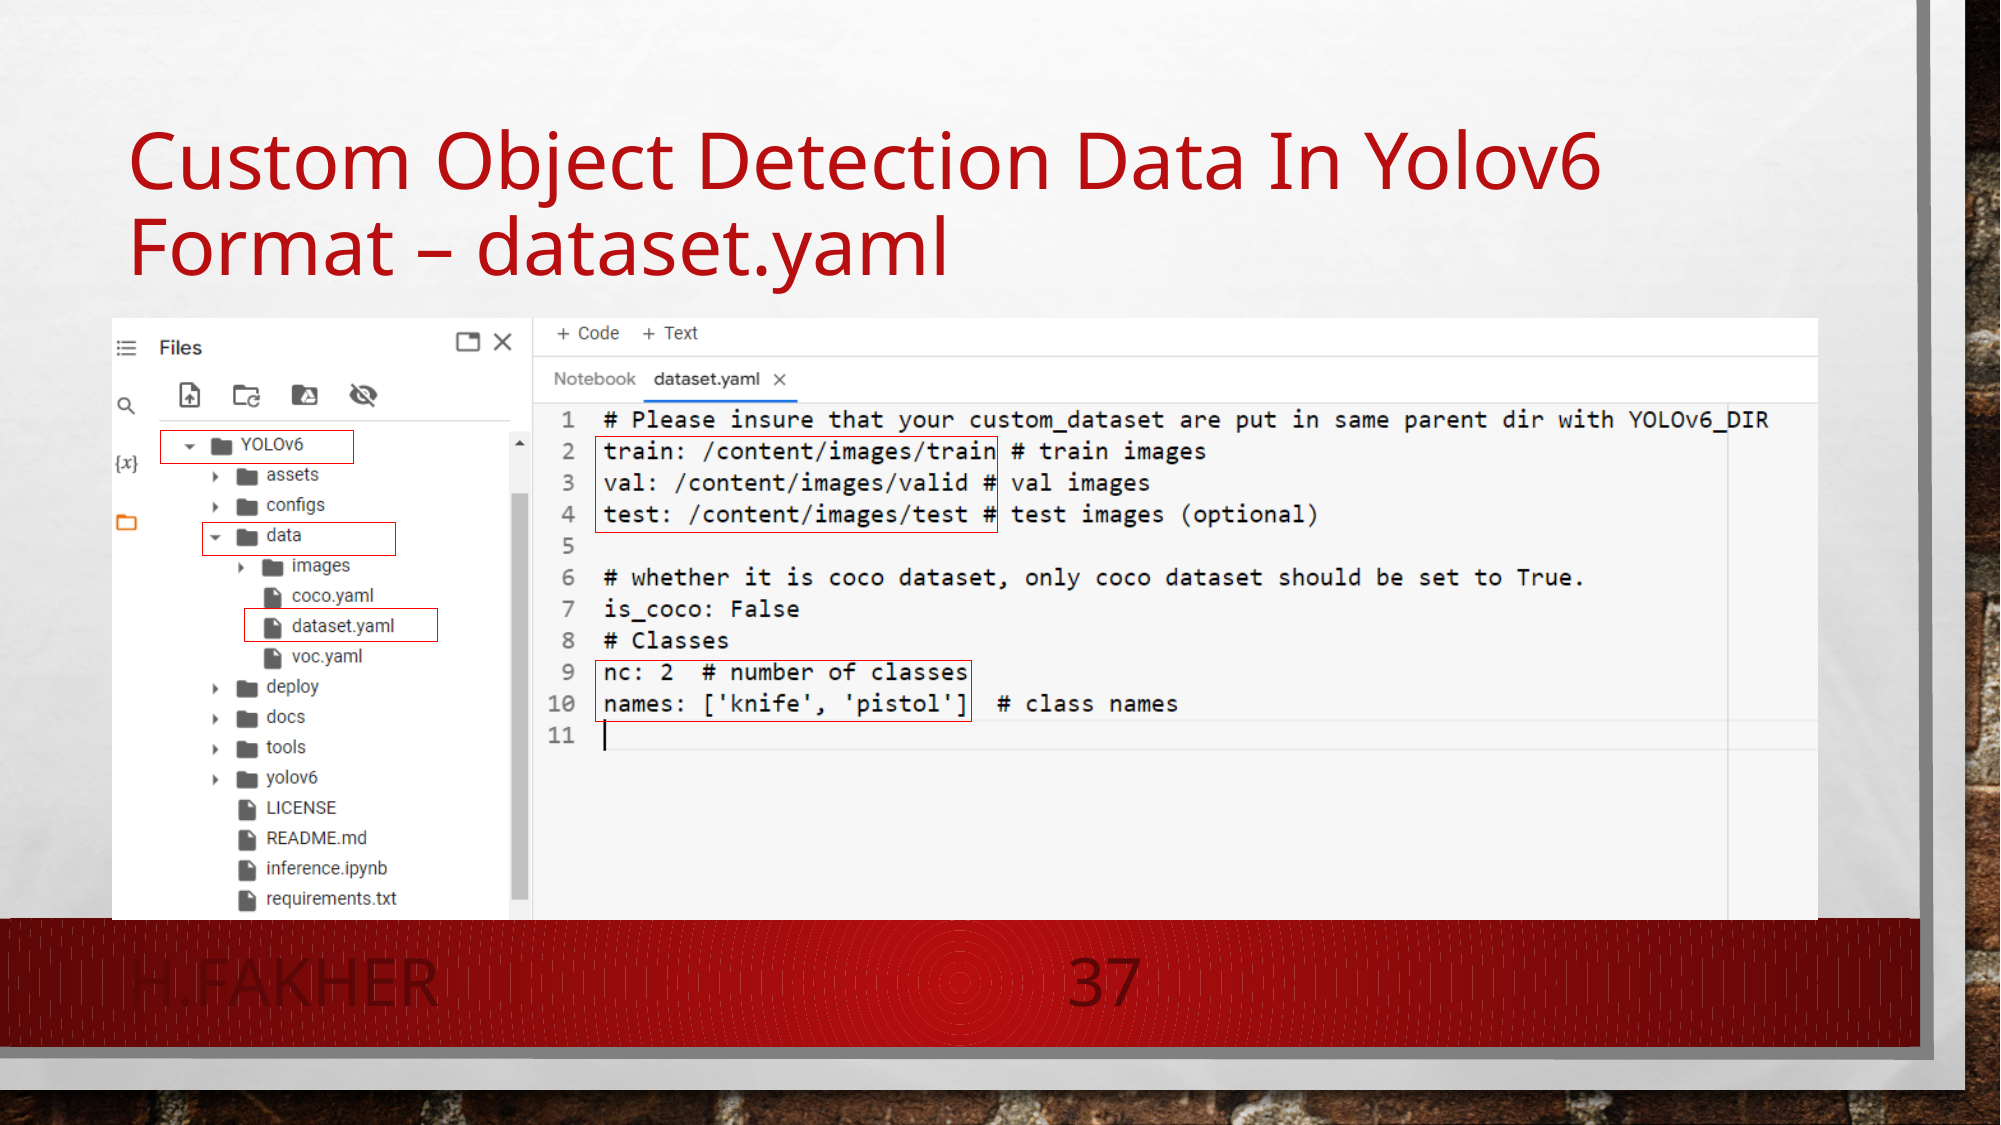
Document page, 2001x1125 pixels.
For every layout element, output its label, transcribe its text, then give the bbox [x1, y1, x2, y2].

picture [112, 318, 1819, 920]
slide_number 37 [1031, 944, 1181, 1027]
title Custom Object Detection Data In Yolov6 Format – dataset.yaml [112, 112, 1818, 302]
picture [0, 0, 2000, 1125]
footer H.Fakher [112, 944, 1015, 1027]
